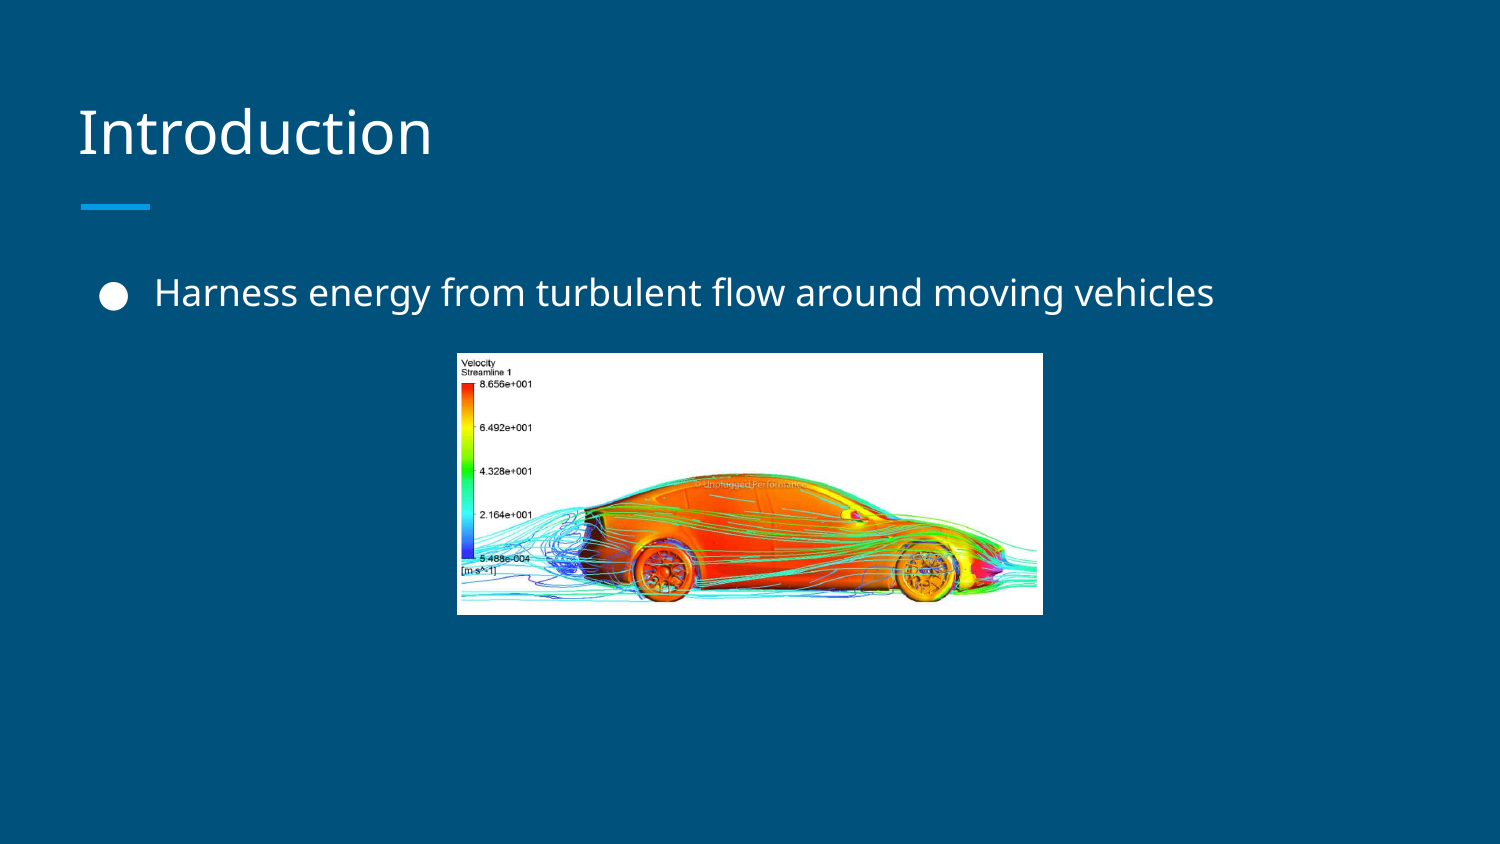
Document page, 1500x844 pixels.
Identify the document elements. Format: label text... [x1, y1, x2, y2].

picture [458, 354, 1042, 614]
list Harness energy from turbulent flow around moving vehicles [63, 244, 1437, 750]
title Introduction [63, 75, 1437, 188]
